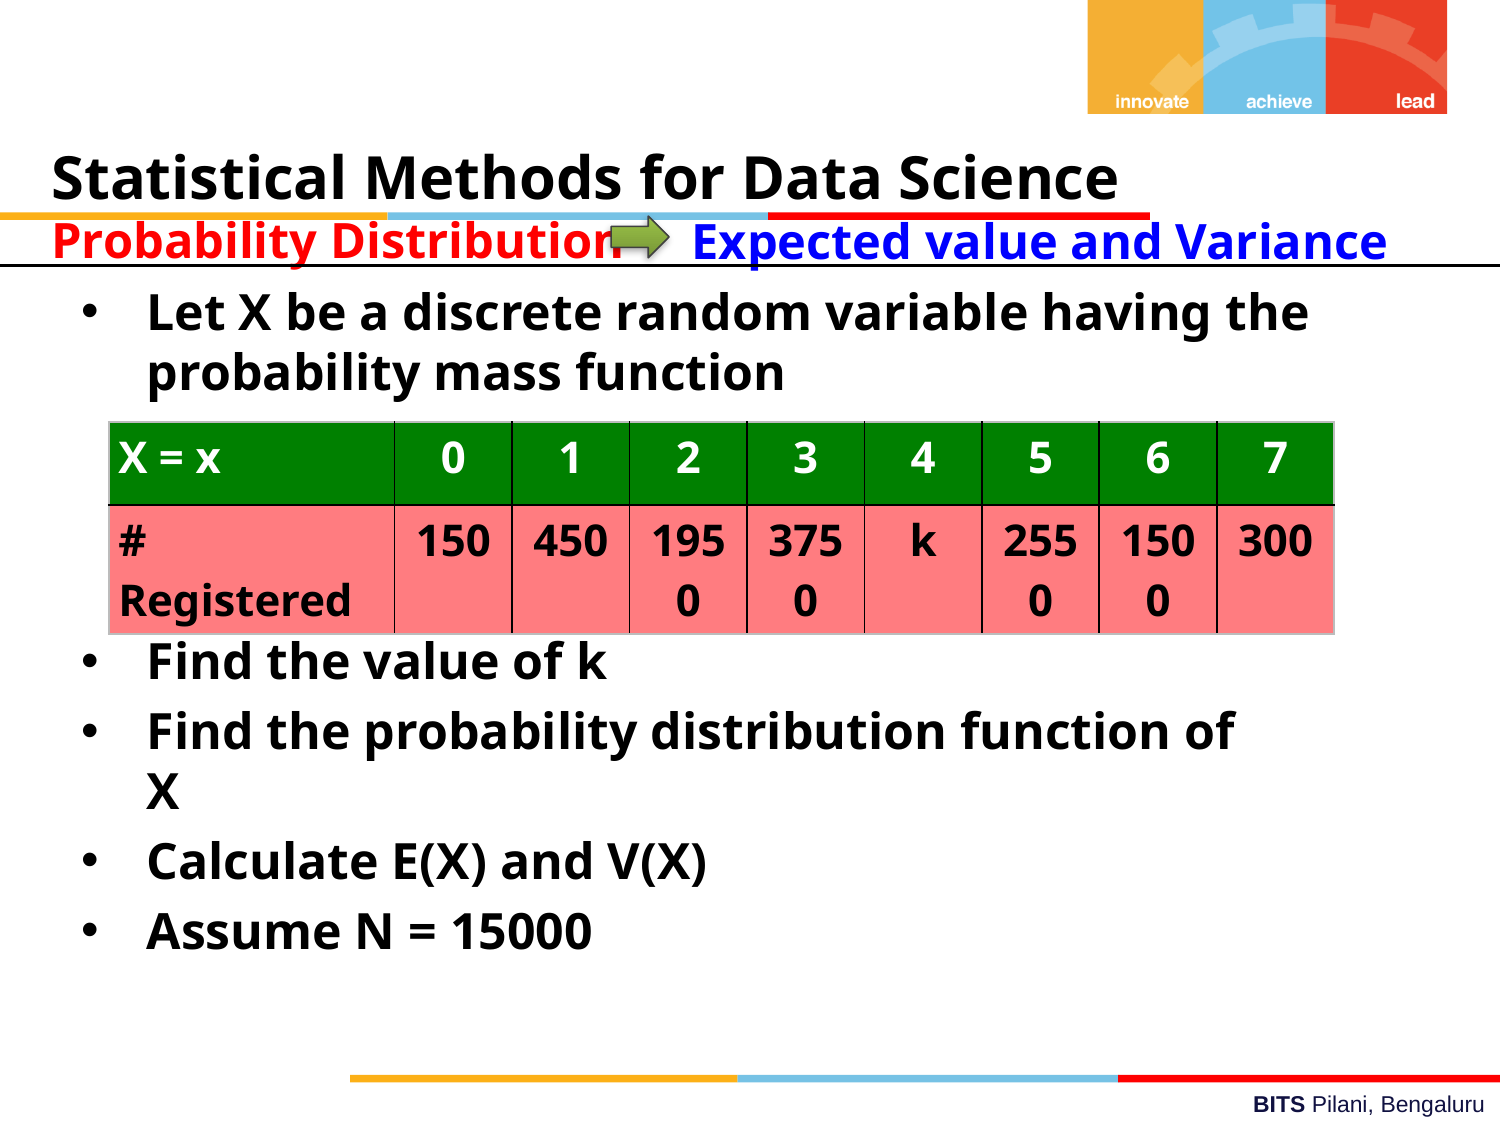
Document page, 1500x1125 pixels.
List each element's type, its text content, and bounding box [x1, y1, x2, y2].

text_box Let X be a discrete random variable having the probability mass function [71, 275, 1441, 394]
table_header 1 [513, 423, 629, 504]
table_header 5 [983, 423, 1098, 504]
table_header 2 [630, 423, 746, 504]
table_cell 2550 [983, 506, 1098, 624]
table_header 0 [395, 423, 511, 504]
picture [1087, 0, 1448, 114]
table_cell 1950 [630, 506, 746, 624]
table_header 3 [748, 423, 864, 504]
text_box [610, 215, 670, 259]
table_header X = x [110, 423, 394, 504]
text_box Expected value and Variance [676, 202, 1481, 264]
table_cell 300 [1218, 506, 1333, 633]
table_cell k [865, 506, 981, 624]
table_header 4 [865, 423, 981, 504]
table_cell 1500 [1100, 506, 1216, 624]
table_header 6 [1100, 423, 1216, 504]
text_box Find the value of k Find the probability distribution function of X Calculate E(X) and V(X) Assume N = 15000 [71, 624, 1254, 940]
text_box Statistical Methods for Data Science [36, 140, 1271, 208]
table_cell 150 [395, 506, 511, 624]
table_cell # Registered [110, 506, 394, 624]
text_box Probability Distribution [36, 208, 676, 264]
table_header 7 [1218, 423, 1333, 504]
table_cell 3750 [748, 506, 864, 624]
table_cell 450 [513, 506, 629, 624]
